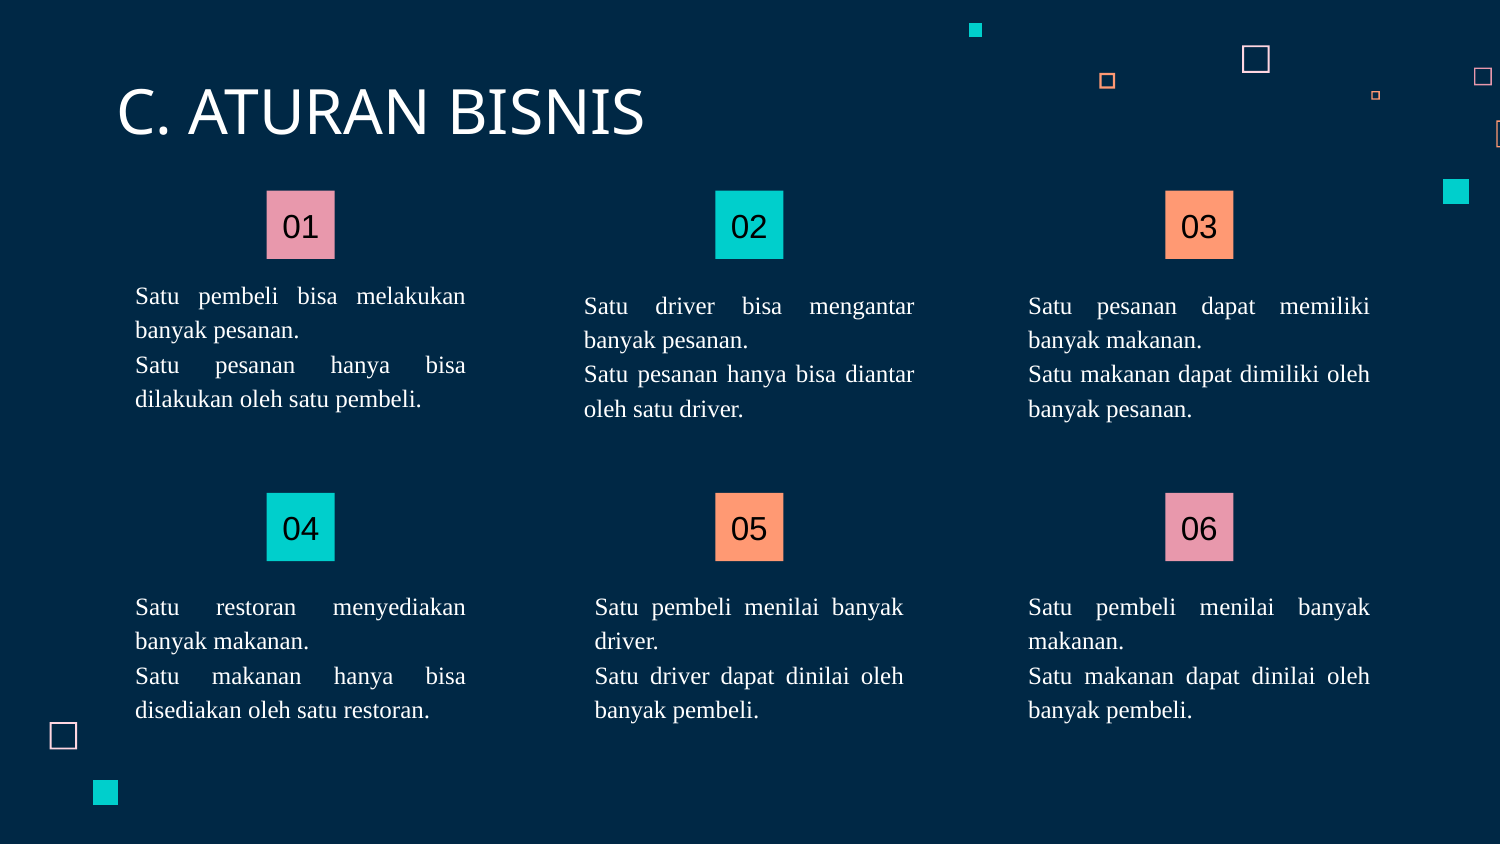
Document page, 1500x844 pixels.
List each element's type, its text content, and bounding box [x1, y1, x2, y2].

text_box 01 [266, 190, 335, 259]
text_box 05 [715, 492, 784, 562]
subtitle Satu restoran menyediakan banyak makanan. Satu makanan hanya bisa disediakan oleh satu restoran. [120, 570, 482, 706]
title C. ATURAN BISNIS [101, 67, 878, 163]
subtitle Satu pembeli bisa melakukan banyak pesanan. Satu pesanan hanya bisa dilakukan oleh satu pembeli. [120, 260, 482, 396]
text_box 06 [1165, 492, 1234, 562]
text_box 02 [715, 190, 784, 259]
text_box 03 [1165, 190, 1234, 259]
text_box 04 [266, 492, 335, 562]
subtitle Satu pesanan dapat memiliki banyak makanan. Satu makanan dapat dimiliki oleh banyak pesanan. [1013, 269, 1386, 405]
subtitle Satu driver bisa mengantar banyak pesanan. Satu pesanan hanya bisa diantar oleh satu driver. [568, 269, 930, 405]
subtitle Satu pembeli menilai banyak makanan. Satu makanan dapat dinilai oleh banyak pembeli. [1013, 570, 1386, 706]
subtitle Satu pembeli menilai banyak driver. Satu driver dapat dinilai oleh banyak pembeli. [579, 570, 920, 706]
